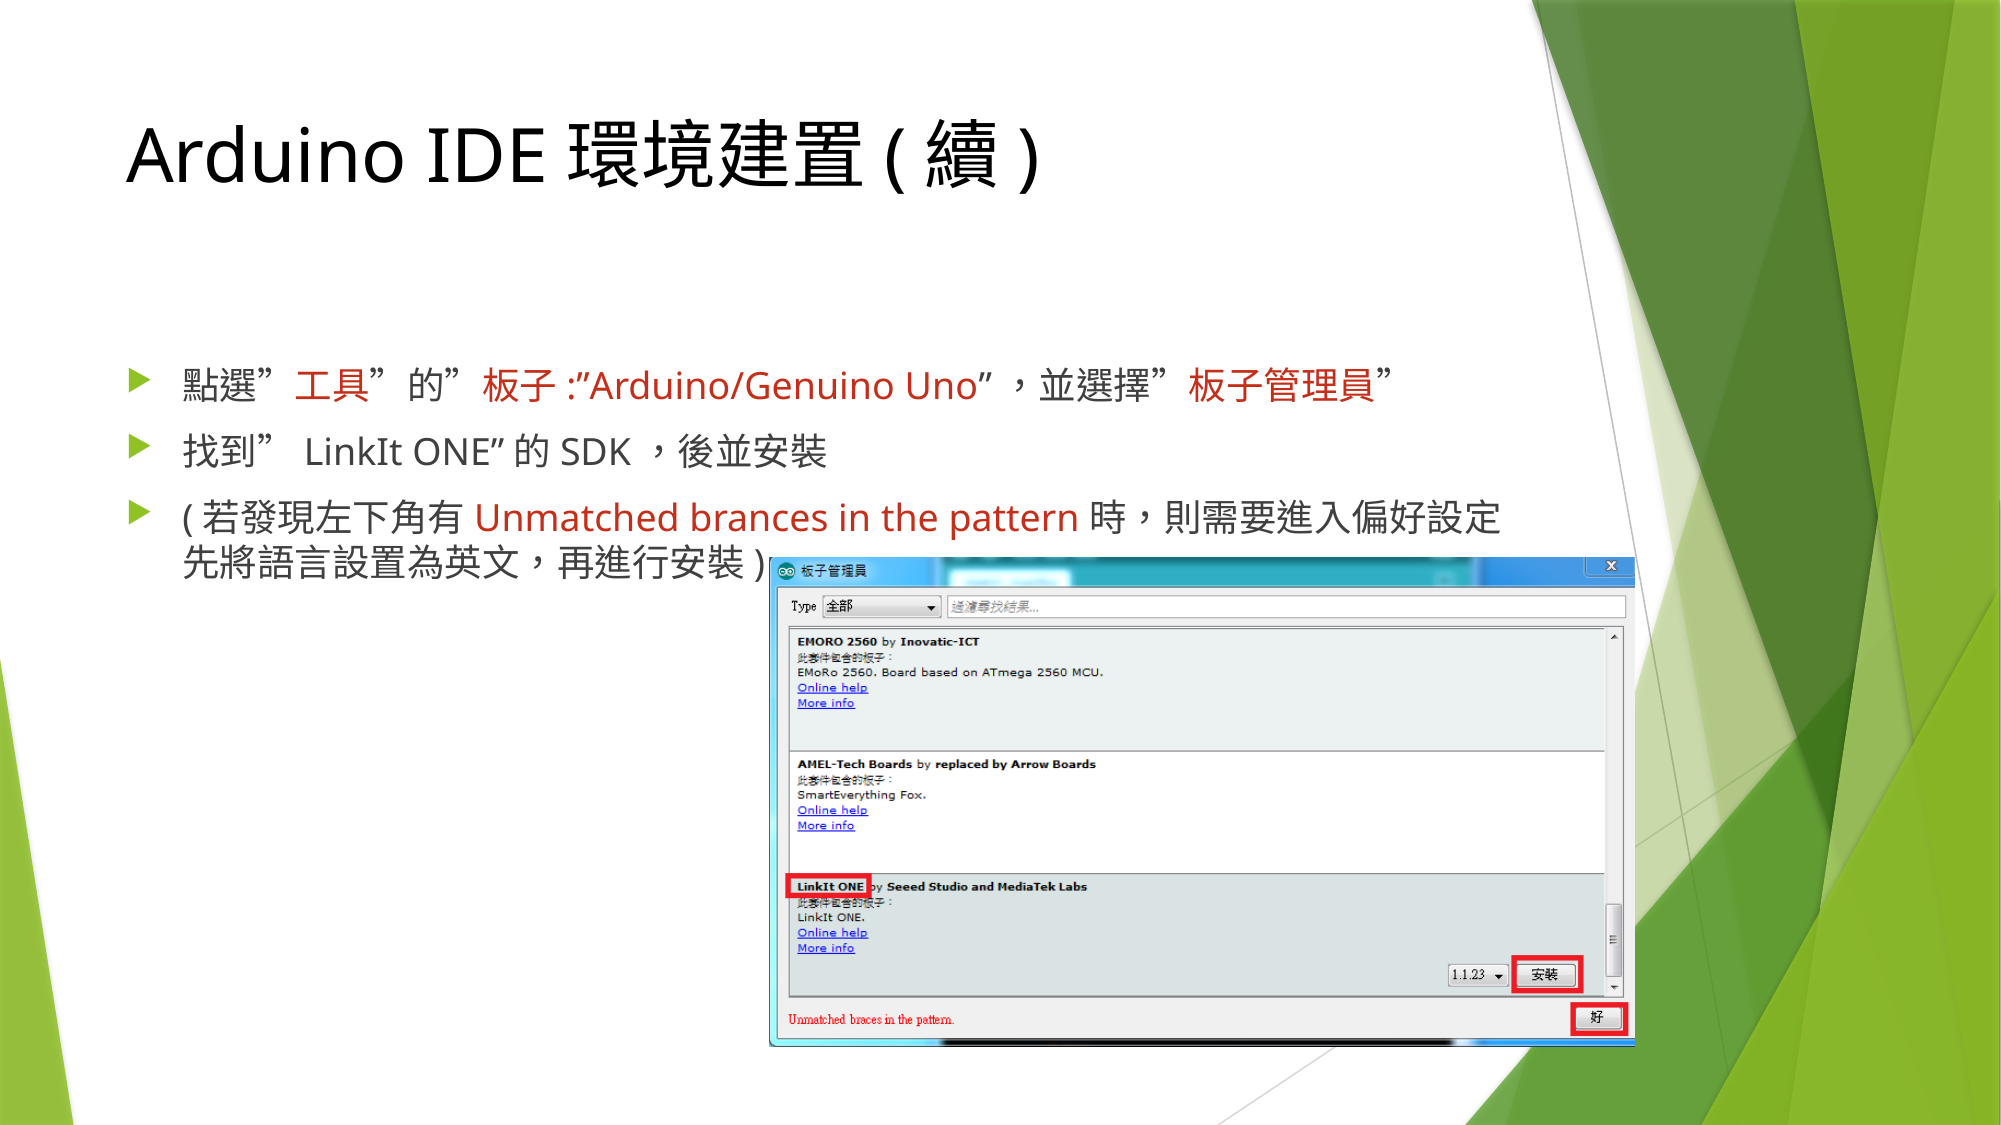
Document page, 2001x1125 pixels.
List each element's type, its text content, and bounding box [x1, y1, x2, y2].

list 點選”工具”的”板子:”Arduino/Genuino Uno”，並選擇”板子管理員” 找到”LinkIt ONE”的SDK，後並安裝 (若發現左下角有Unmatched brances in the pattern時，則需要進入偏好設定先將語言設置為英文，再進行安裝) [111, 354, 1522, 992]
picture [769, 557, 1636, 1048]
title Arduino IDE環境建置(續) [111, 99, 1522, 317]
